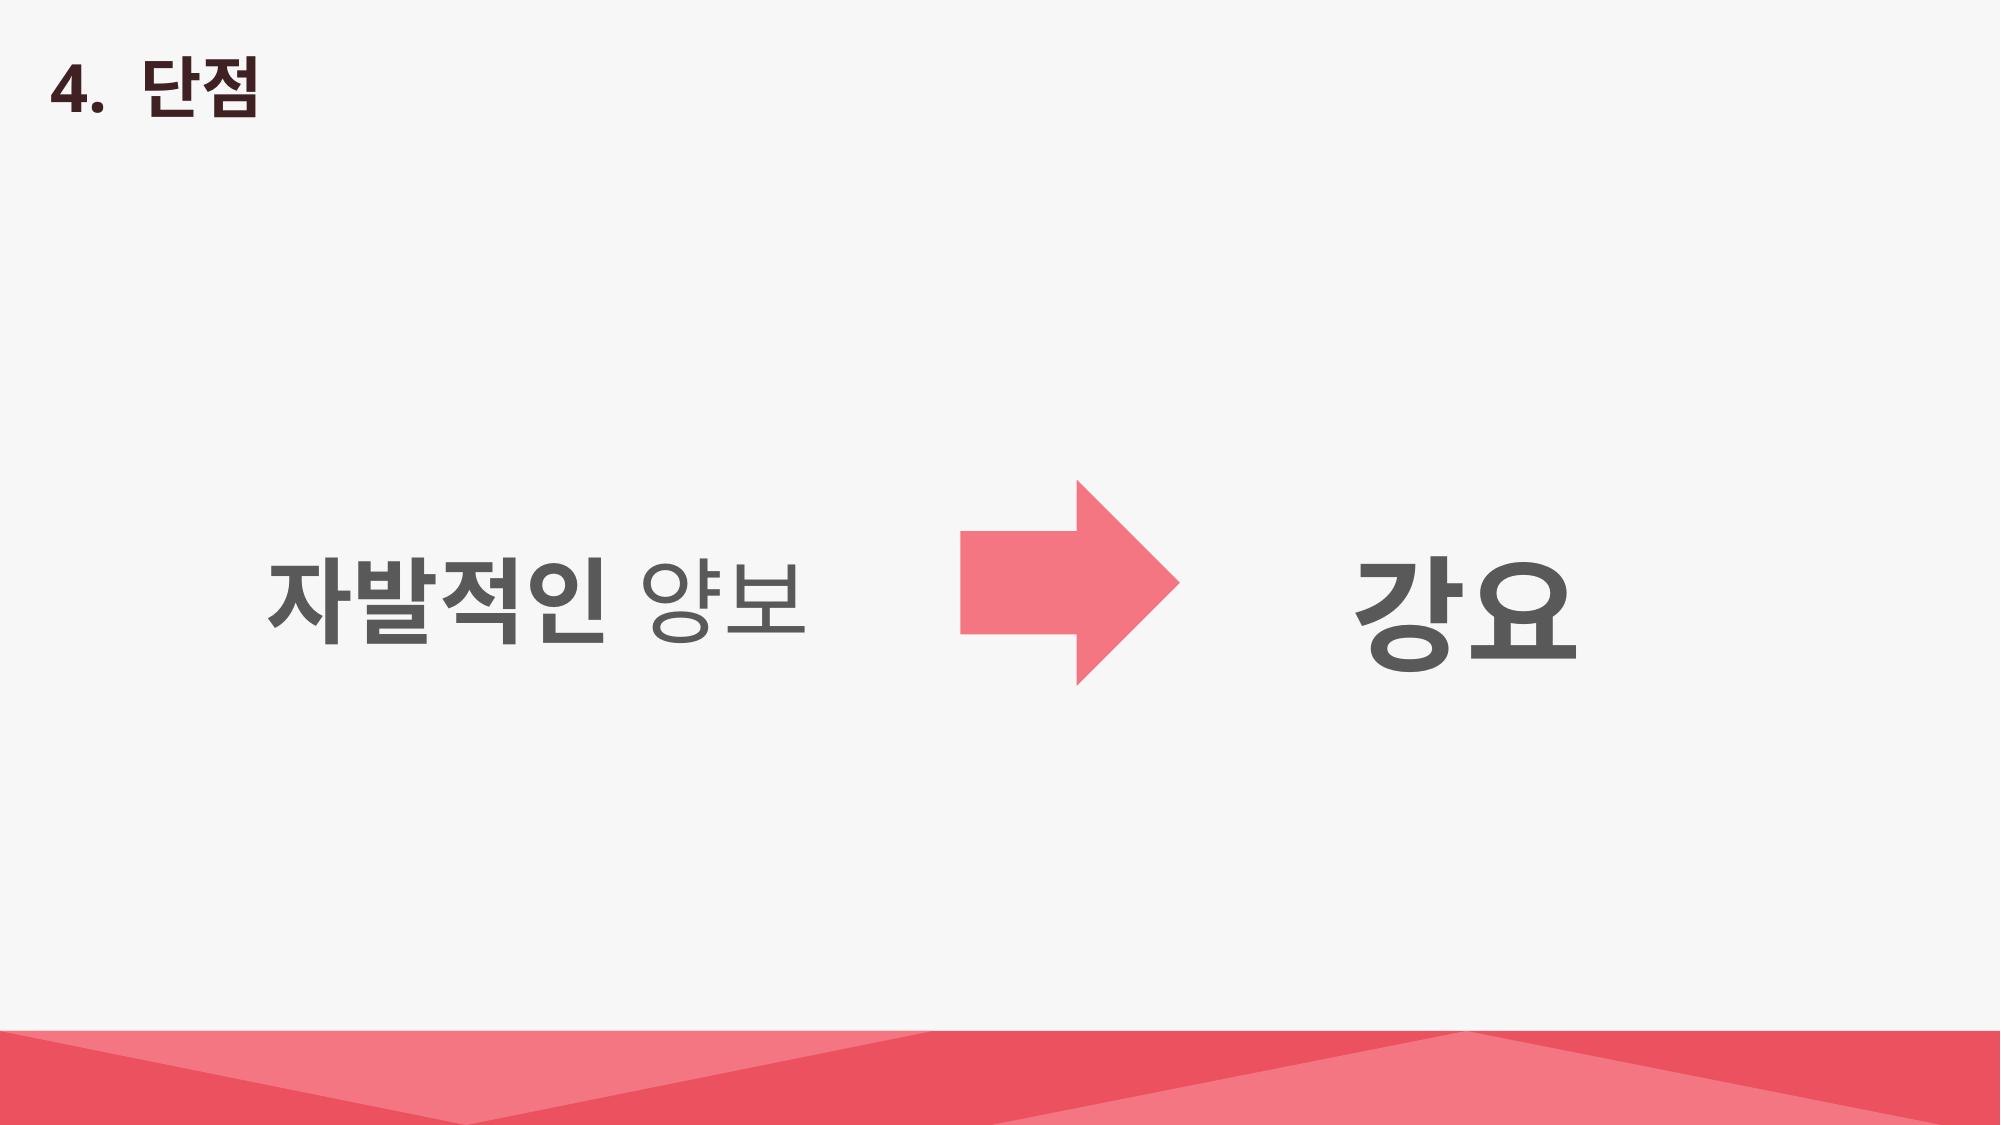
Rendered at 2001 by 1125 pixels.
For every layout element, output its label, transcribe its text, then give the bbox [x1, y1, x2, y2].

text_box 4. 단점 [35, 38, 279, 134]
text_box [0, 1030, 2000, 1125]
text_box 강요 [1336, 454, 1597, 695]
text_box [959, 477, 1182, 689]
text_box 자발적인 양보 [251, 479, 825, 664]
